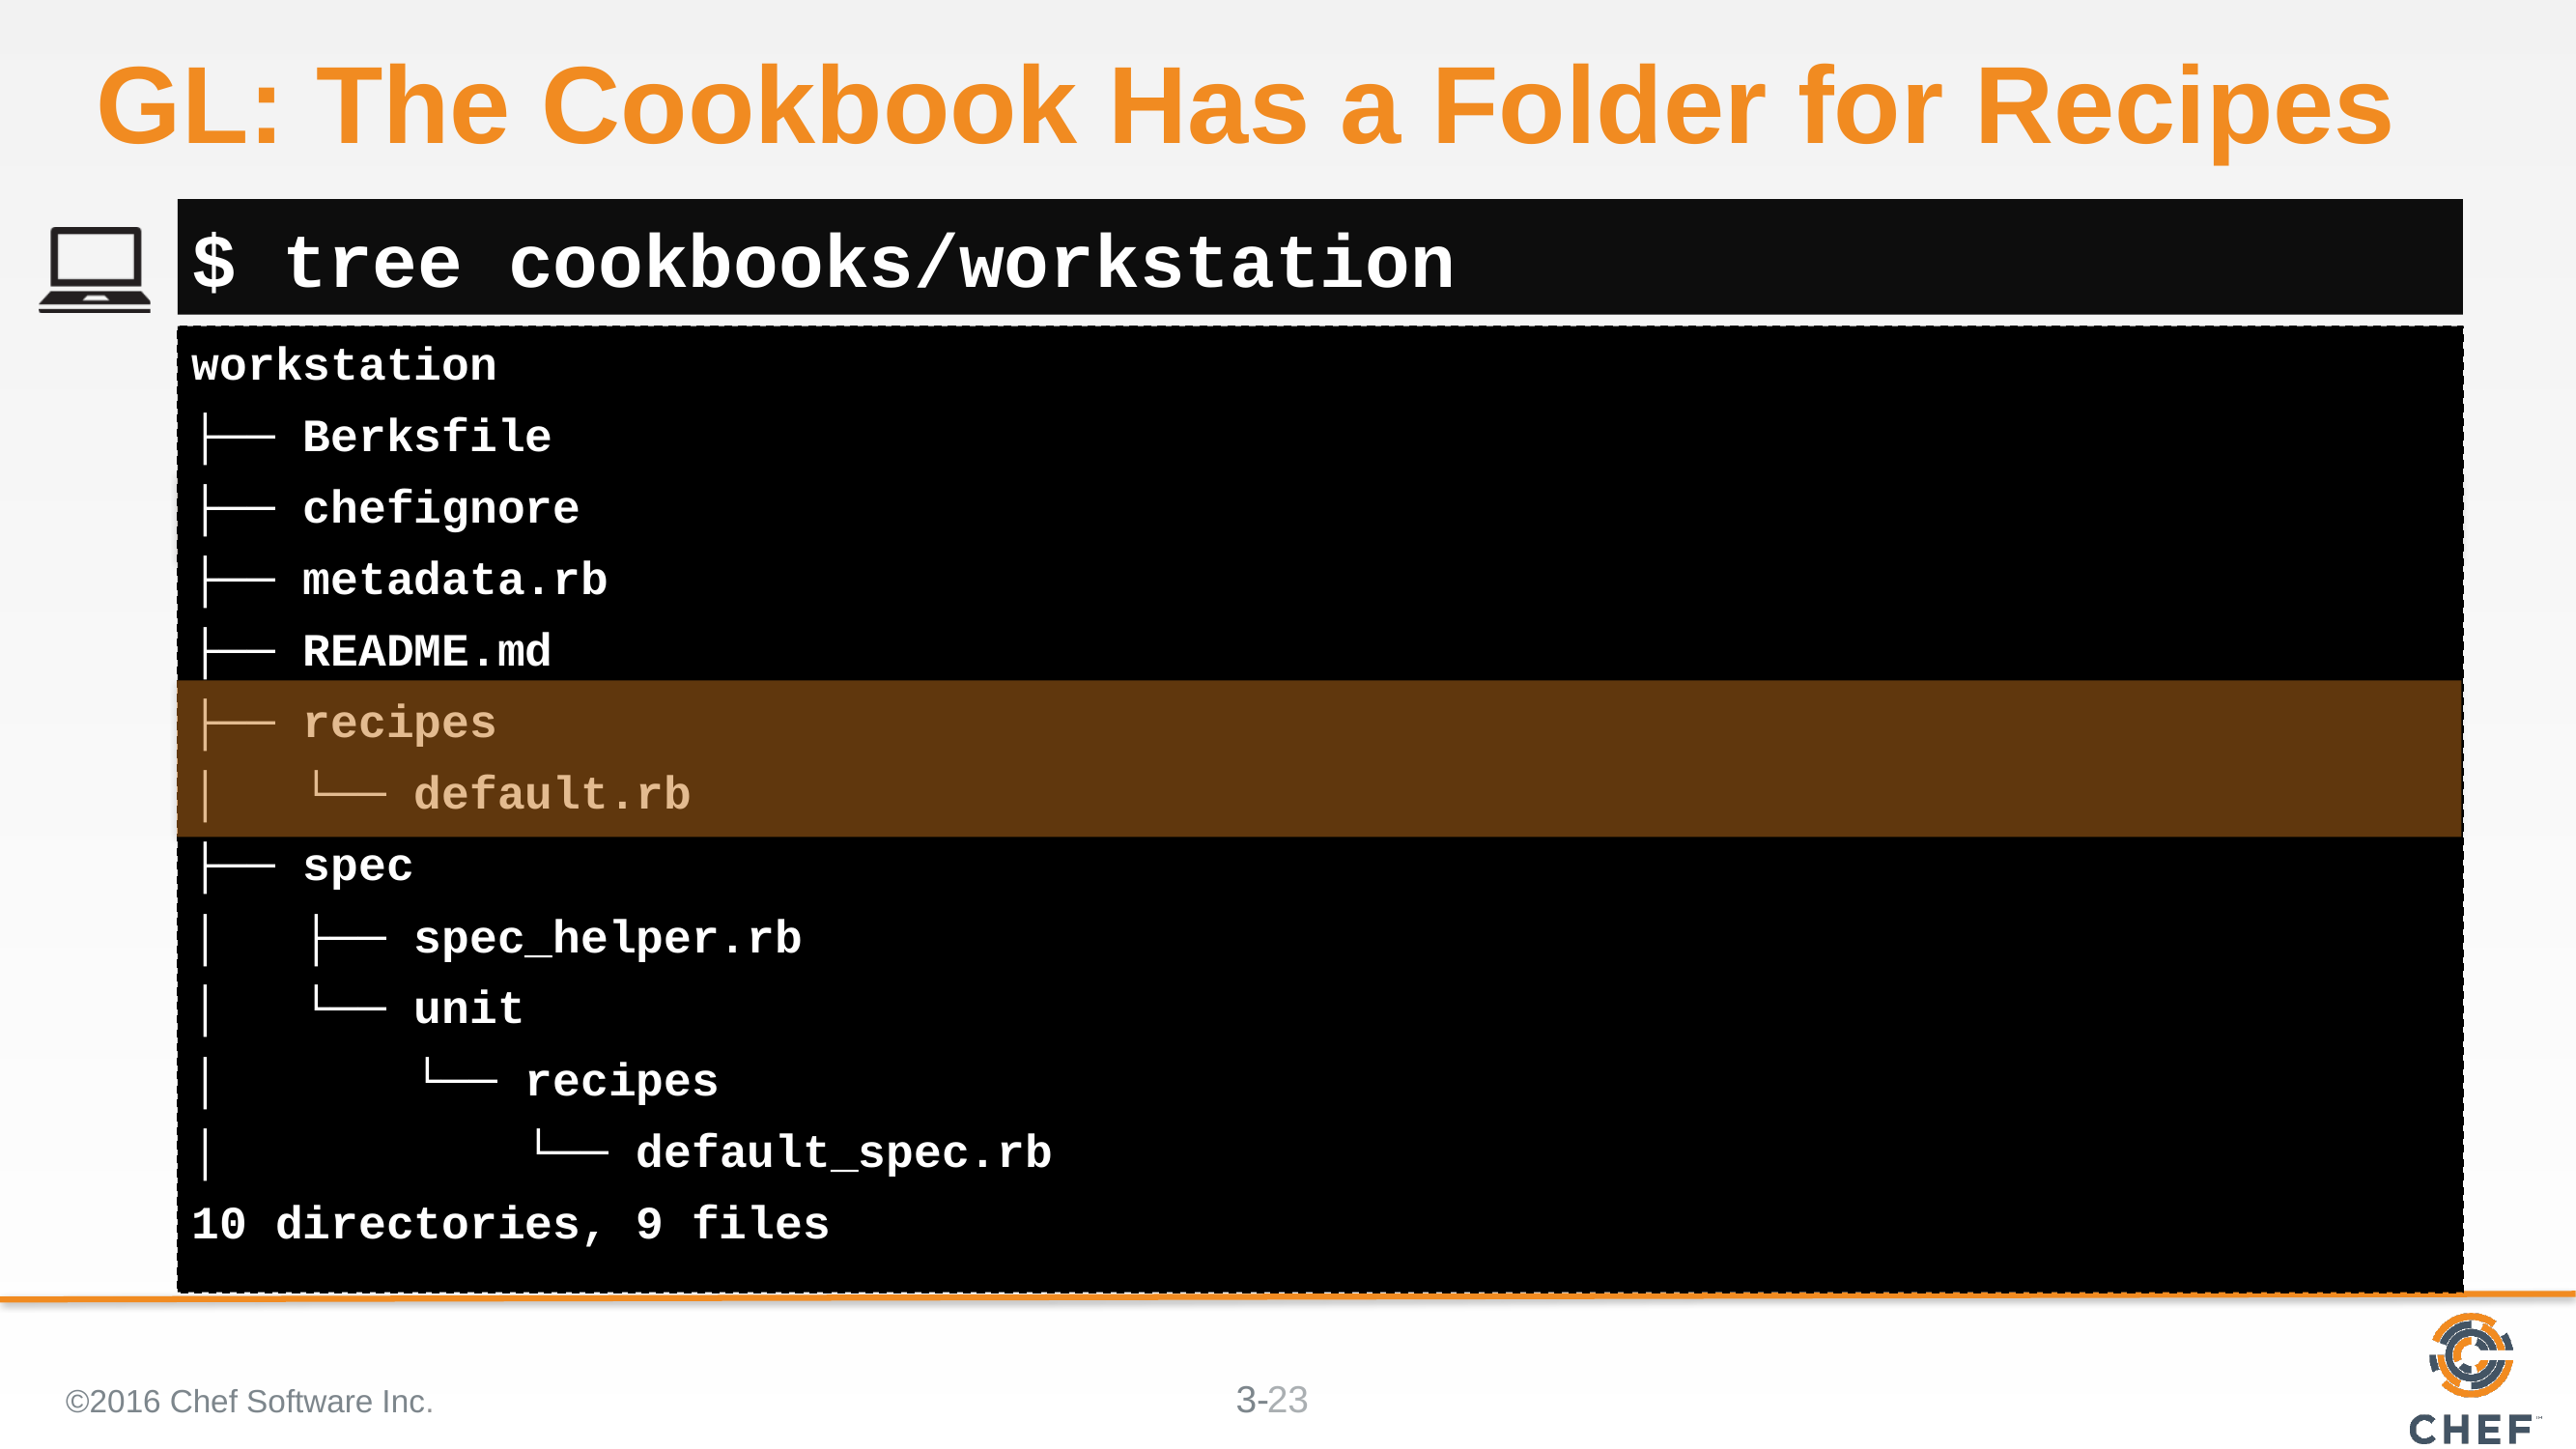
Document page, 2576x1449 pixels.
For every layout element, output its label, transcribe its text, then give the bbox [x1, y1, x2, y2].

title GL: The Cookbook Has a Folder for Recipes [96, 48, 2463, 180]
picture [2399, 1297, 2550, 1449]
footer ©2016 Chef Software Inc. [51, 1359, 952, 1440]
list workstation ├── Berksfile ├── chefignore ├── metadata.rb ├── README.md ├── recipes │ └── default.rb ├── spec │ ├── spec_helper.rb │ └── unit │ └── recipes │ └── default_spec.rb 10 directories, 9 files [177, 326, 2464, 680]
slide_number 23 [998, 1359, 1578, 1437]
list workstation ├── Berksfile ├── chefignore ├── metadata.rb ├── README.md ├── recipes │ └── default.rb ├── spec │ ├── spec_helper.rb │ └── unit │ └── recipes │ └── default_spec.rb 10 directories, 9 files [177, 846, 2464, 1293]
text_box [176, 680, 2462, 838]
list $ tree cookbooks/workstation [177, 199, 2463, 315]
